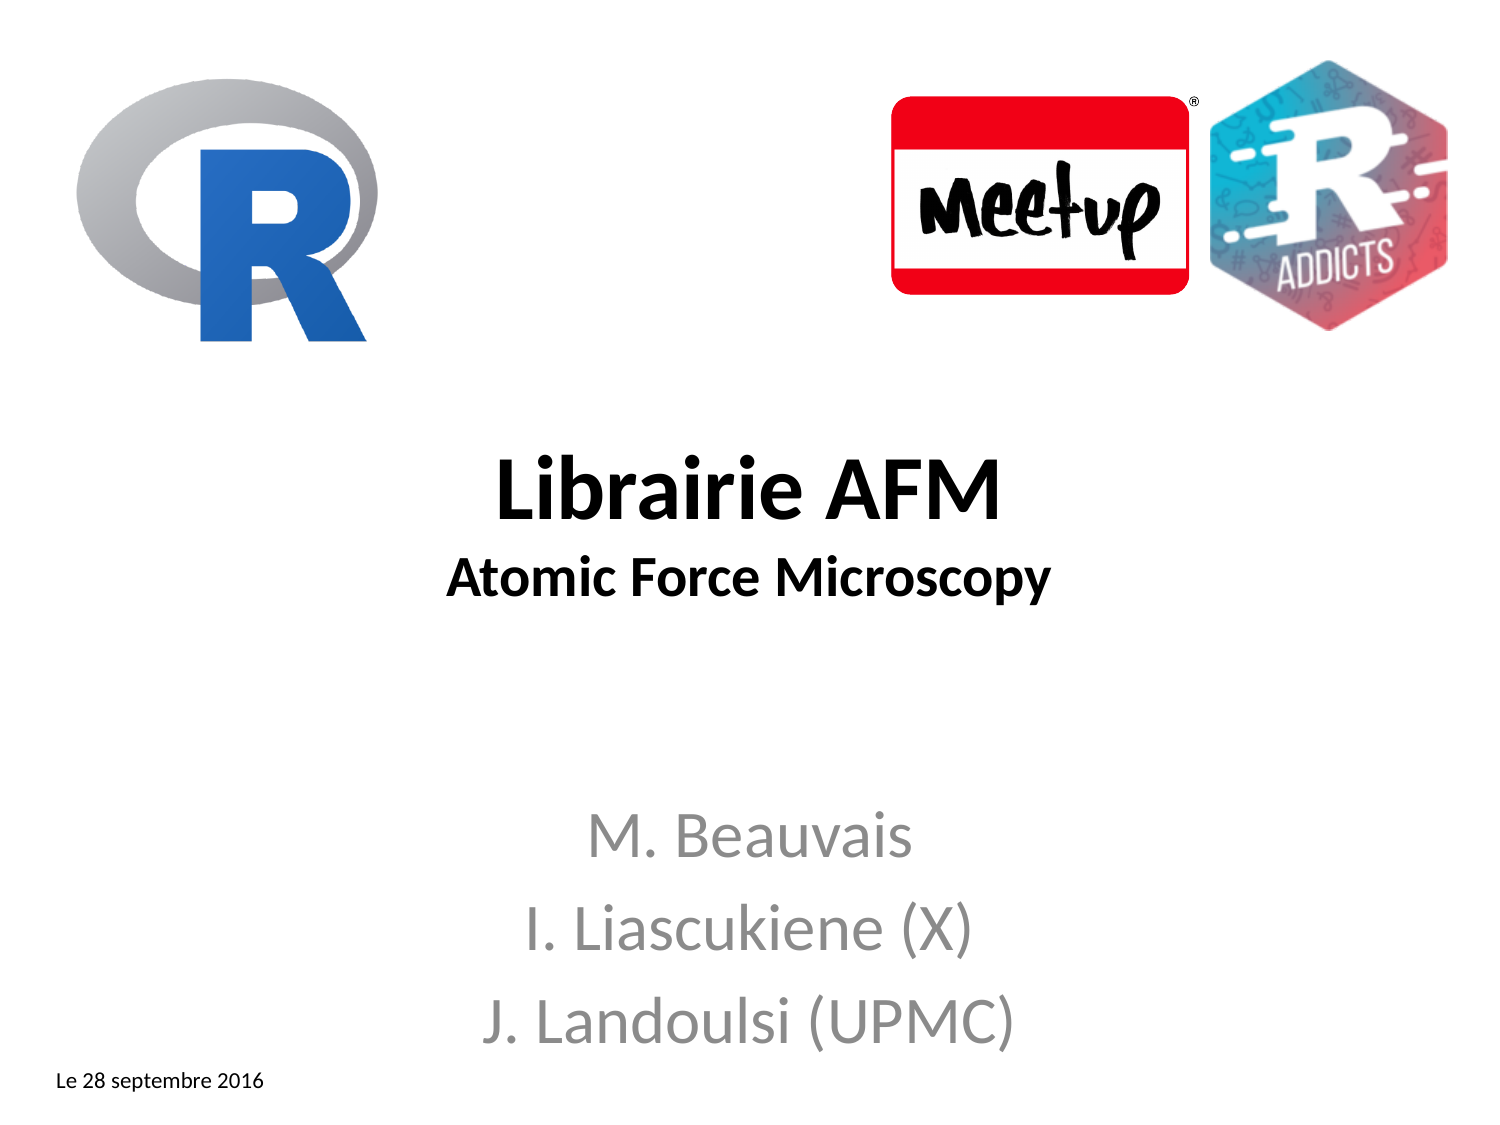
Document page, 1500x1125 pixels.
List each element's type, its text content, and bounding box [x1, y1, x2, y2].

picture [1210, 60, 1448, 332]
picture [76, 77, 378, 342]
picture [891, 96, 1199, 296]
subtitle M. Beauvais I. Liascukiene (X) J. Landoulsi (UPMC) [225, 782, 1275, 1071]
title Librairie AFM Atomic Force Microscopy [112, 397, 1388, 639]
text_box Le 28 septembre 2016 [41, 1058, 644, 1101]
